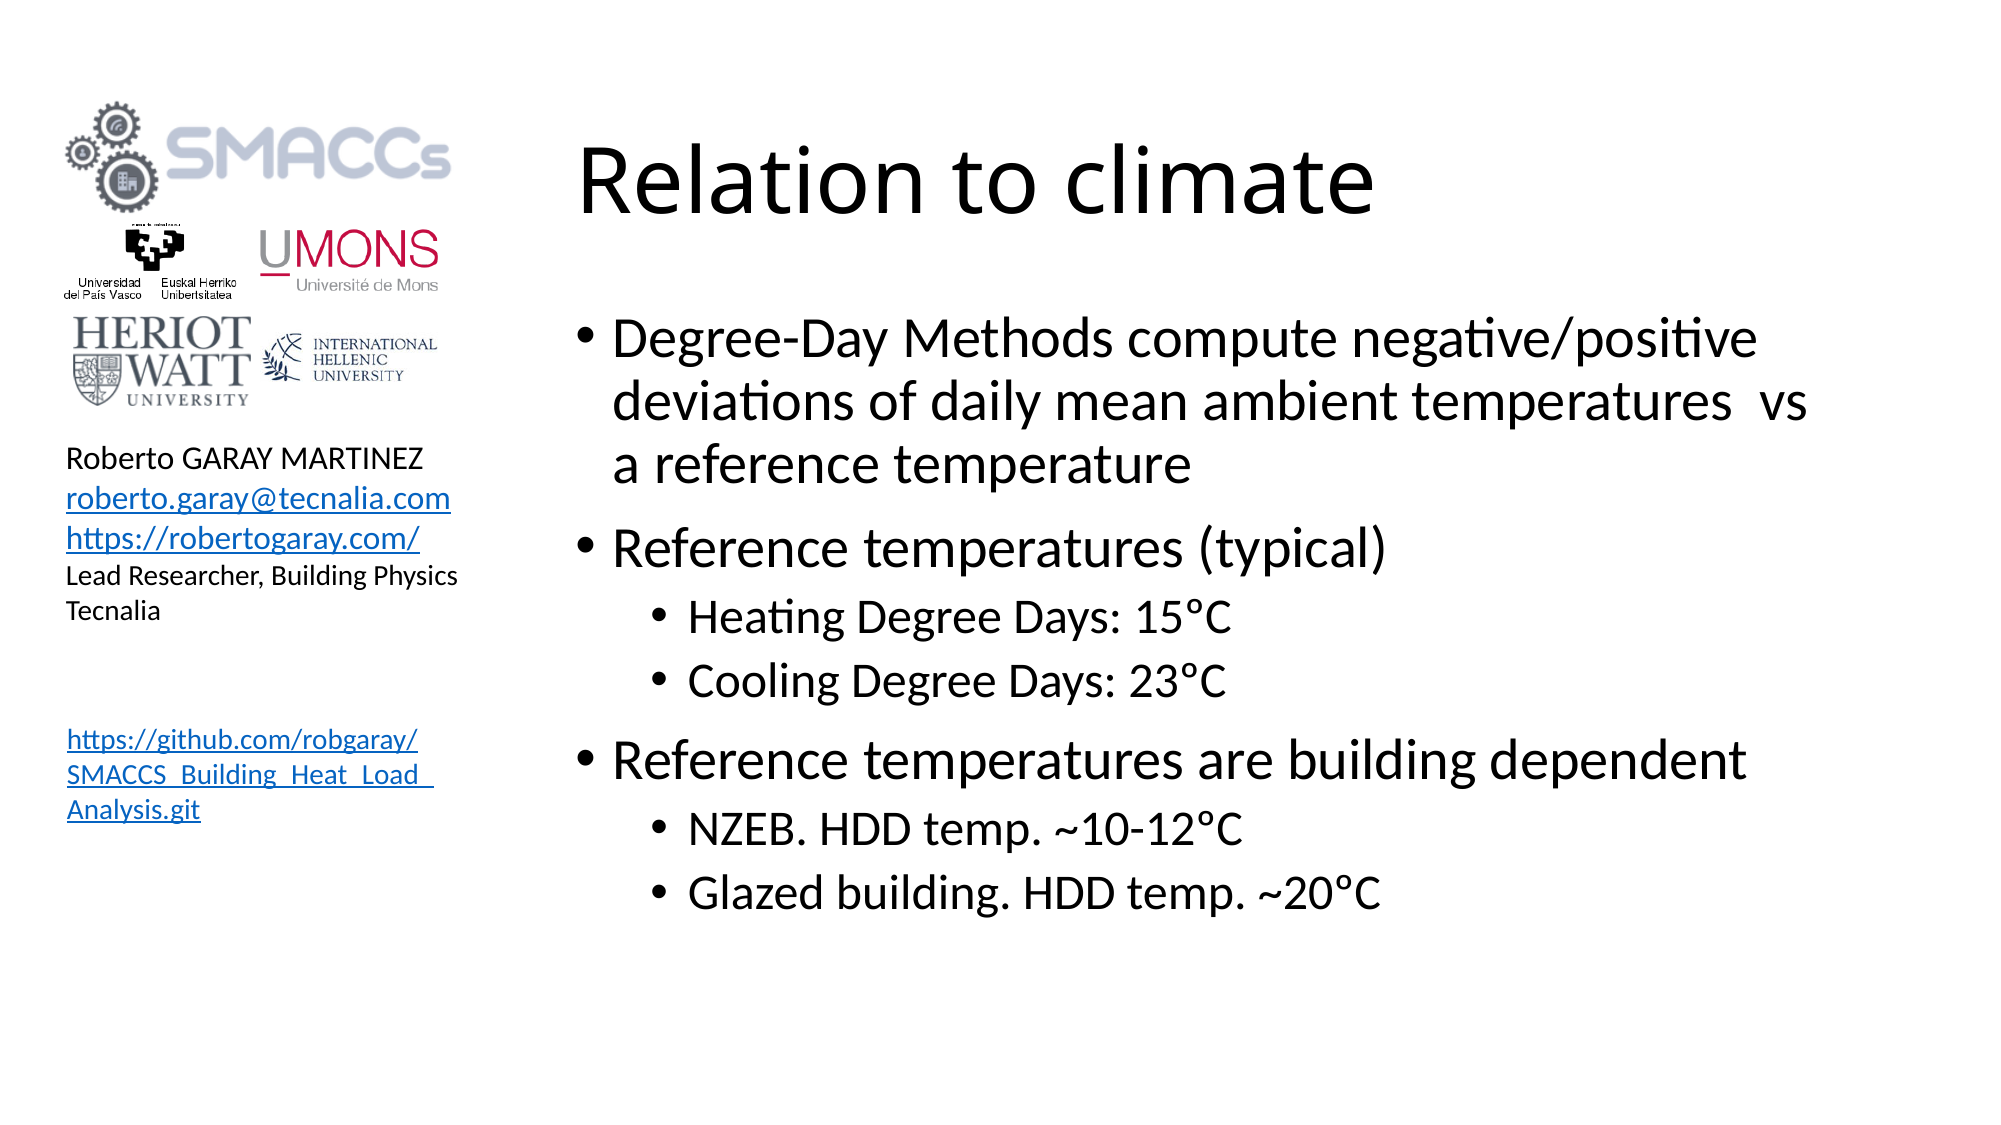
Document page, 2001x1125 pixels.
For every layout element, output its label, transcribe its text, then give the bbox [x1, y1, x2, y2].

picture [62, 218, 240, 307]
picture [260, 229, 438, 291]
picture [73, 316, 251, 406]
picture [260, 324, 438, 390]
title Relation to climate [560, 91, 1863, 278]
list Degree-Day Methods compute negative/positive deviations of daily mean ambient temperatures vs a reference temperature Reference temperatures (typical) Heating Degree Days: 15ºC Cooling Degree Days: 23ºC Reference temperatures are building dependent NZEB. HDD temp. ~10-12ºC Glazed building. HDD temp. ~20ºC [560, 299, 1863, 1014]
